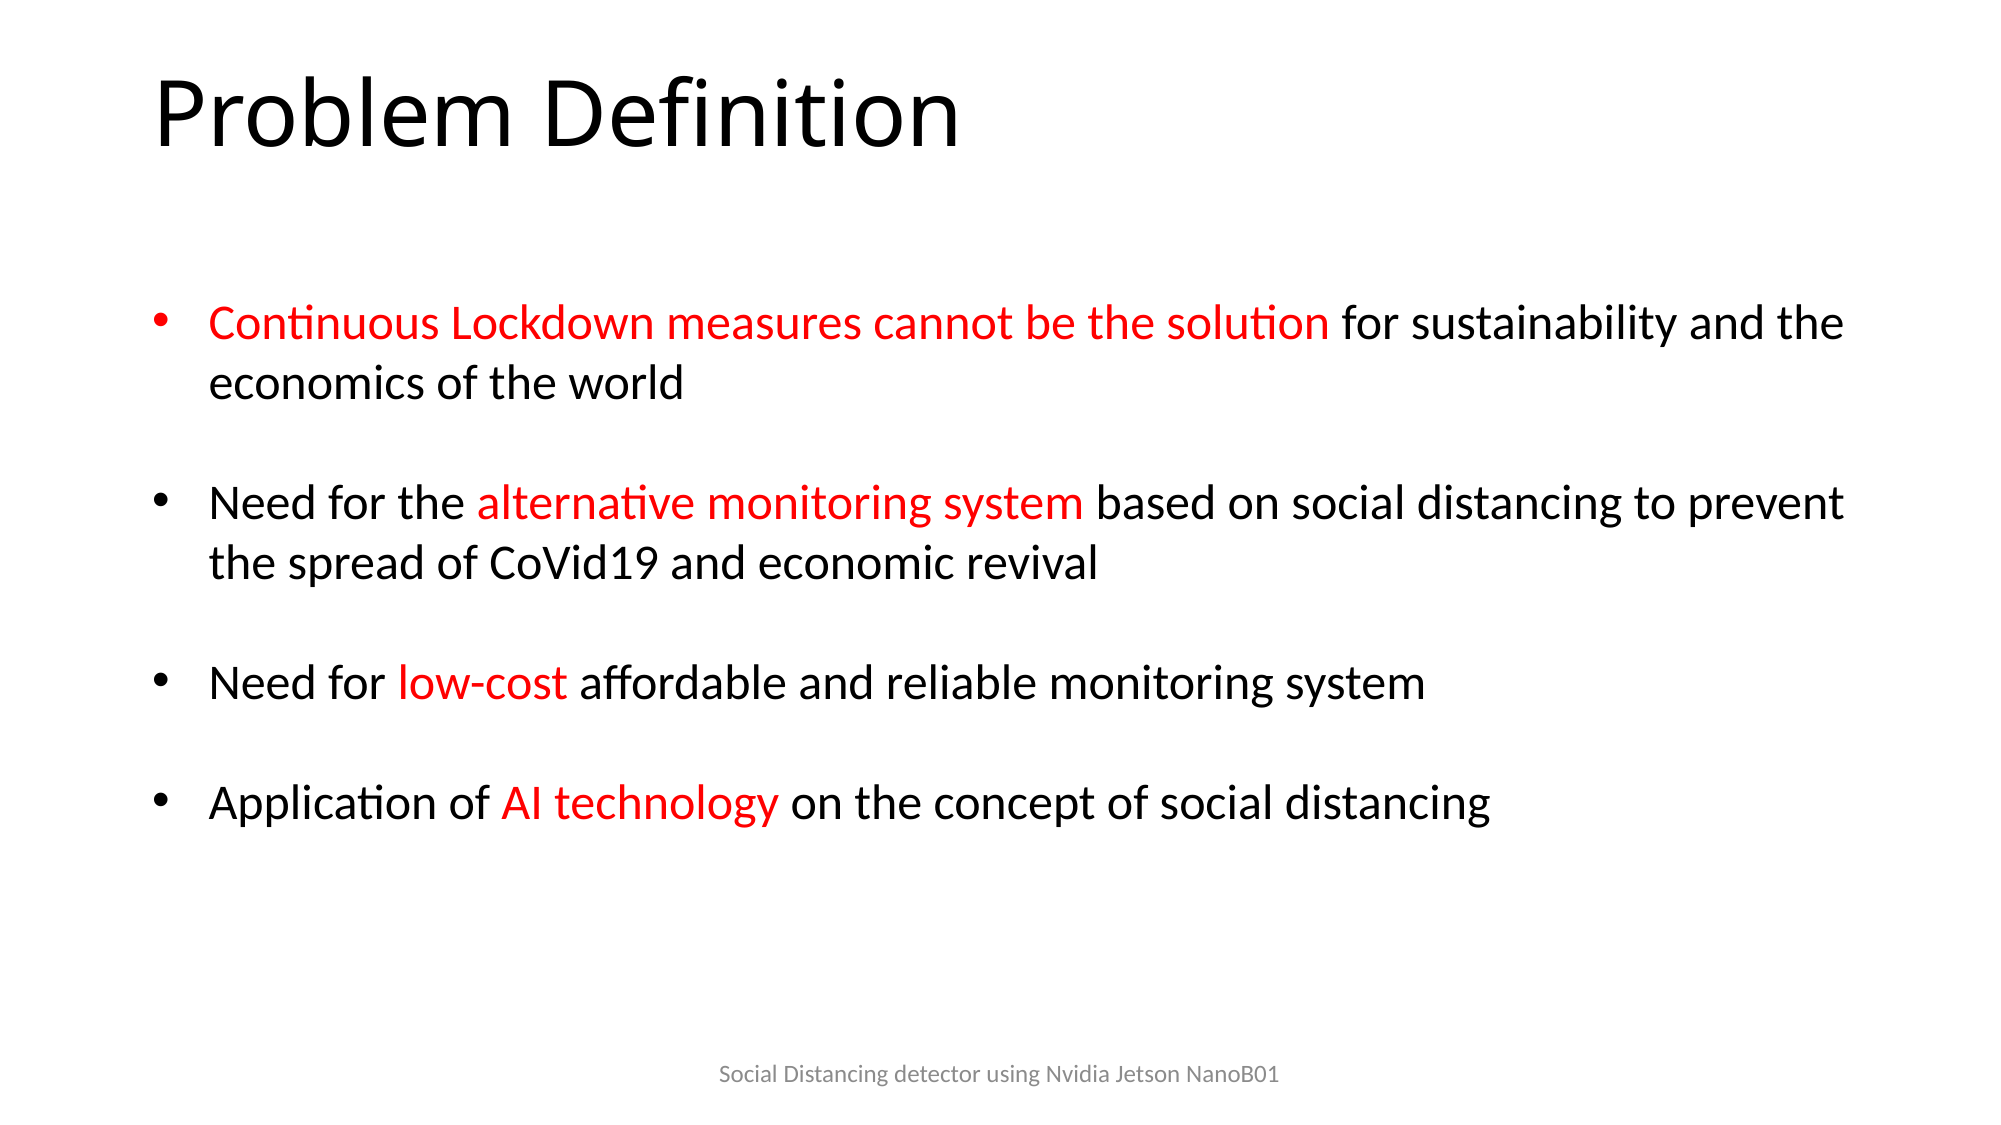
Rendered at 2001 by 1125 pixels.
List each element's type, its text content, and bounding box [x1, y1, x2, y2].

text_box Continuous Lockdown measures cannot be the solution for sustainability and the economics of the world Need for the alternative monitoring system based on social distancing to prevent the spread of CoVid19 and economic revival Need for low-cost affordable and reliable monitoring system Application of AI technology on the concept of social distancing [137, 282, 1863, 837]
footer Social Distancing detector using Nvidia Jetson NanoB01 [662, 1042, 1338, 1103]
text_box Problem Definition [137, 59, 1863, 278]
